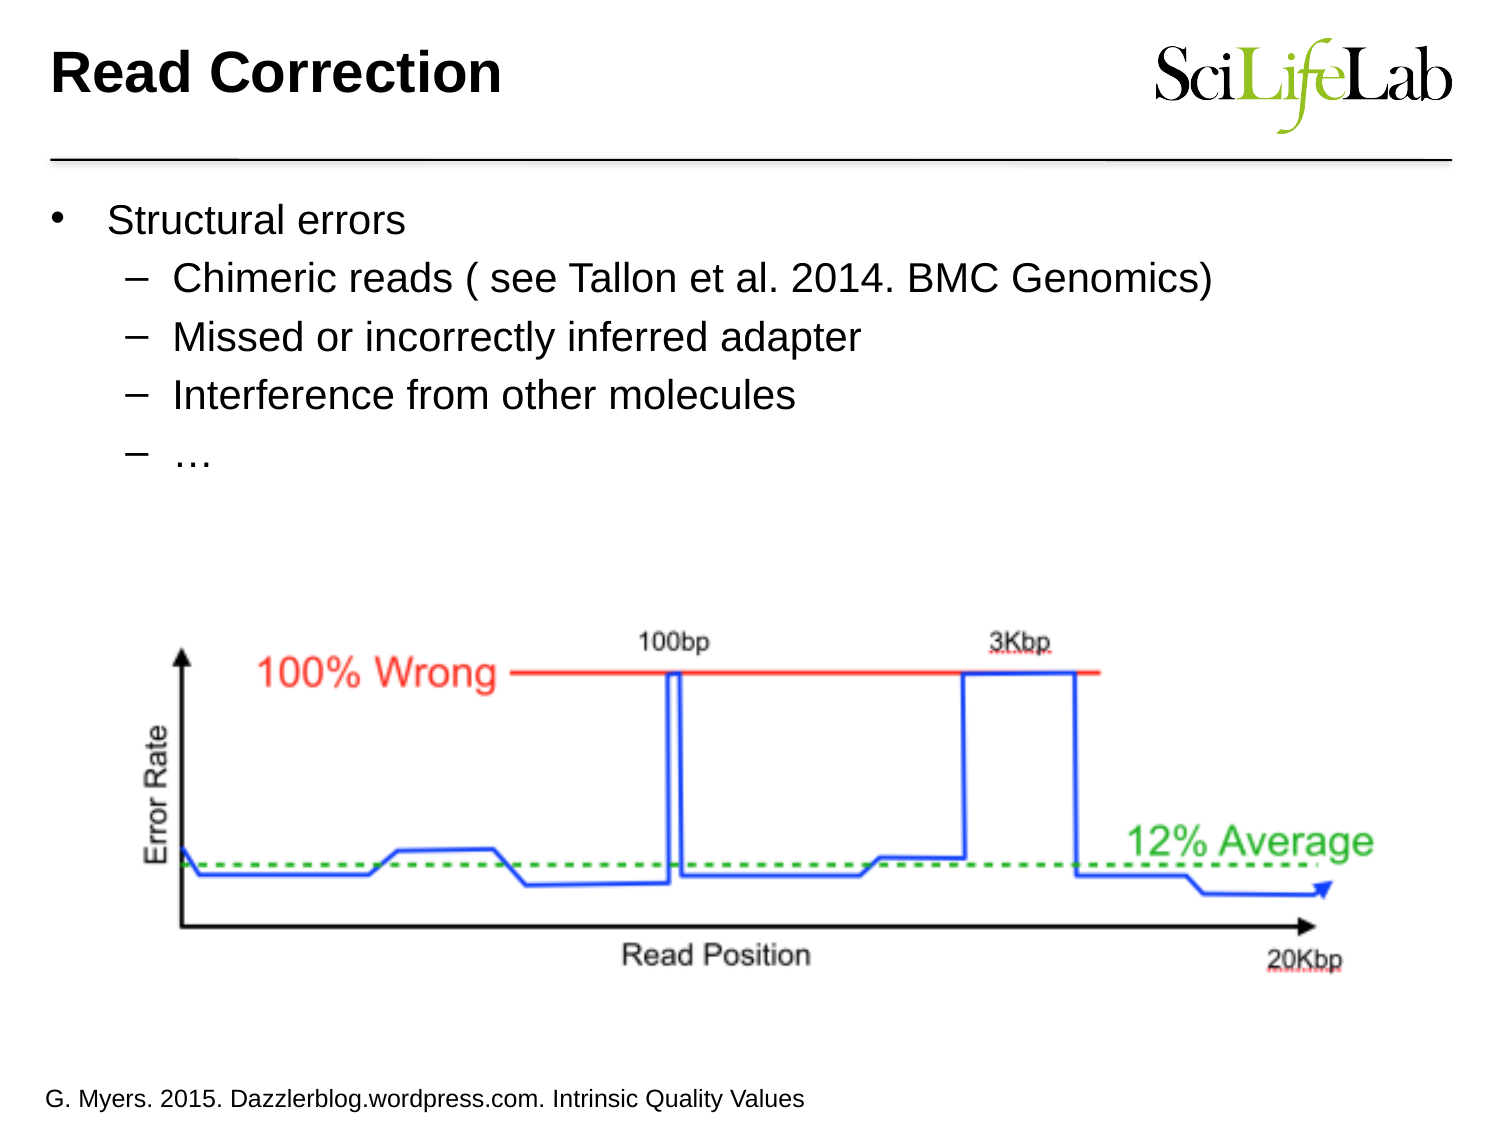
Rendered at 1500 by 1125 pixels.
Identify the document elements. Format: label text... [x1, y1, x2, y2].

picture [50, 592, 1453, 1006]
list Structural errors Chimeric reads ( see Tallon et al. 2014. BMC Genomics) Missed or incorrectly inferred adapter Interference from other molecules … [50, 192, 1452, 592]
text_box G. Myers. 2015. Dazzlerblog.wordpress.com. Intrinsic Quality Values [30, 1075, 822, 1120]
title Read Correction [50, 34, 1452, 139]
